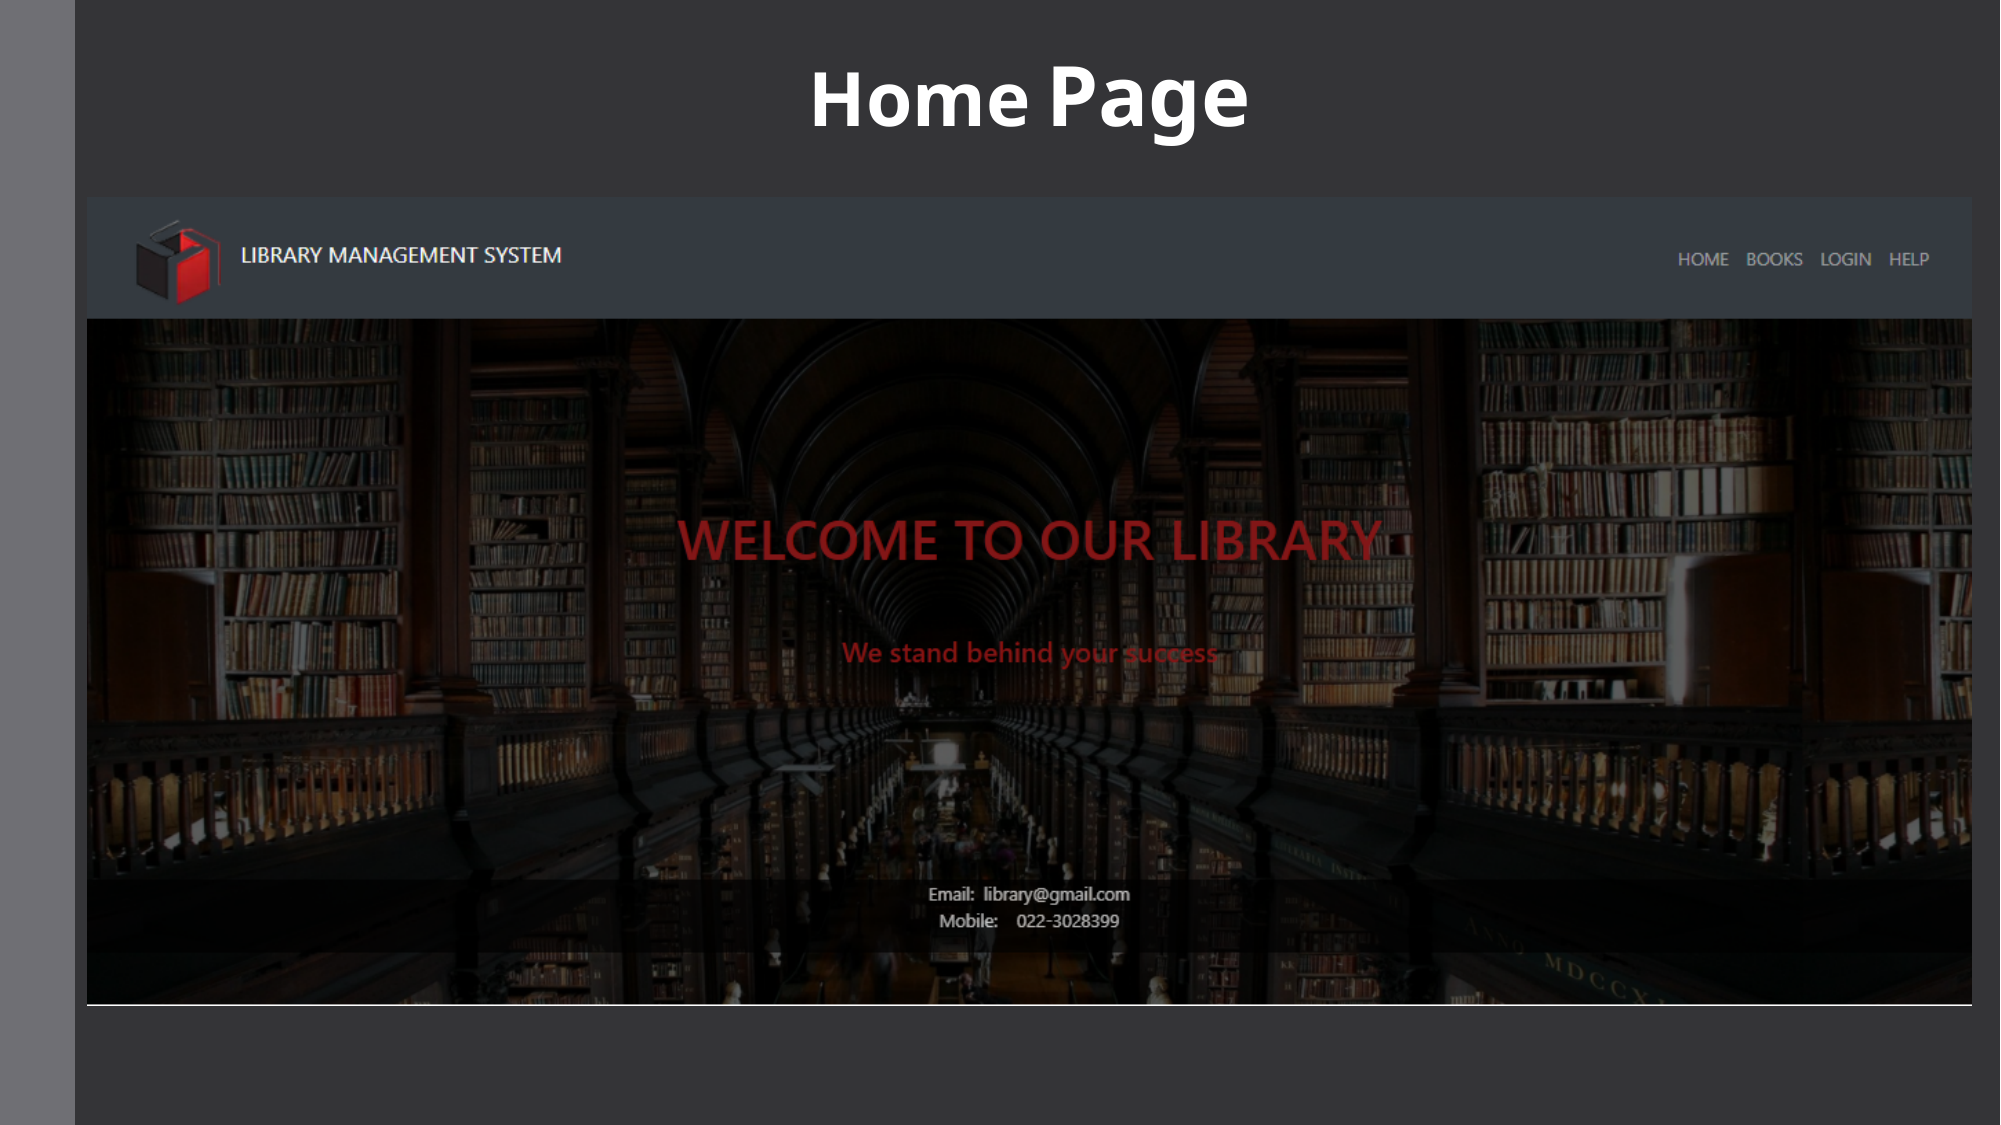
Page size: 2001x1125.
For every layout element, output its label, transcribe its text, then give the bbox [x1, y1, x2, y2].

text_box Home Page [87, 35, 1972, 151]
picture [87, 196, 1972, 1007]
